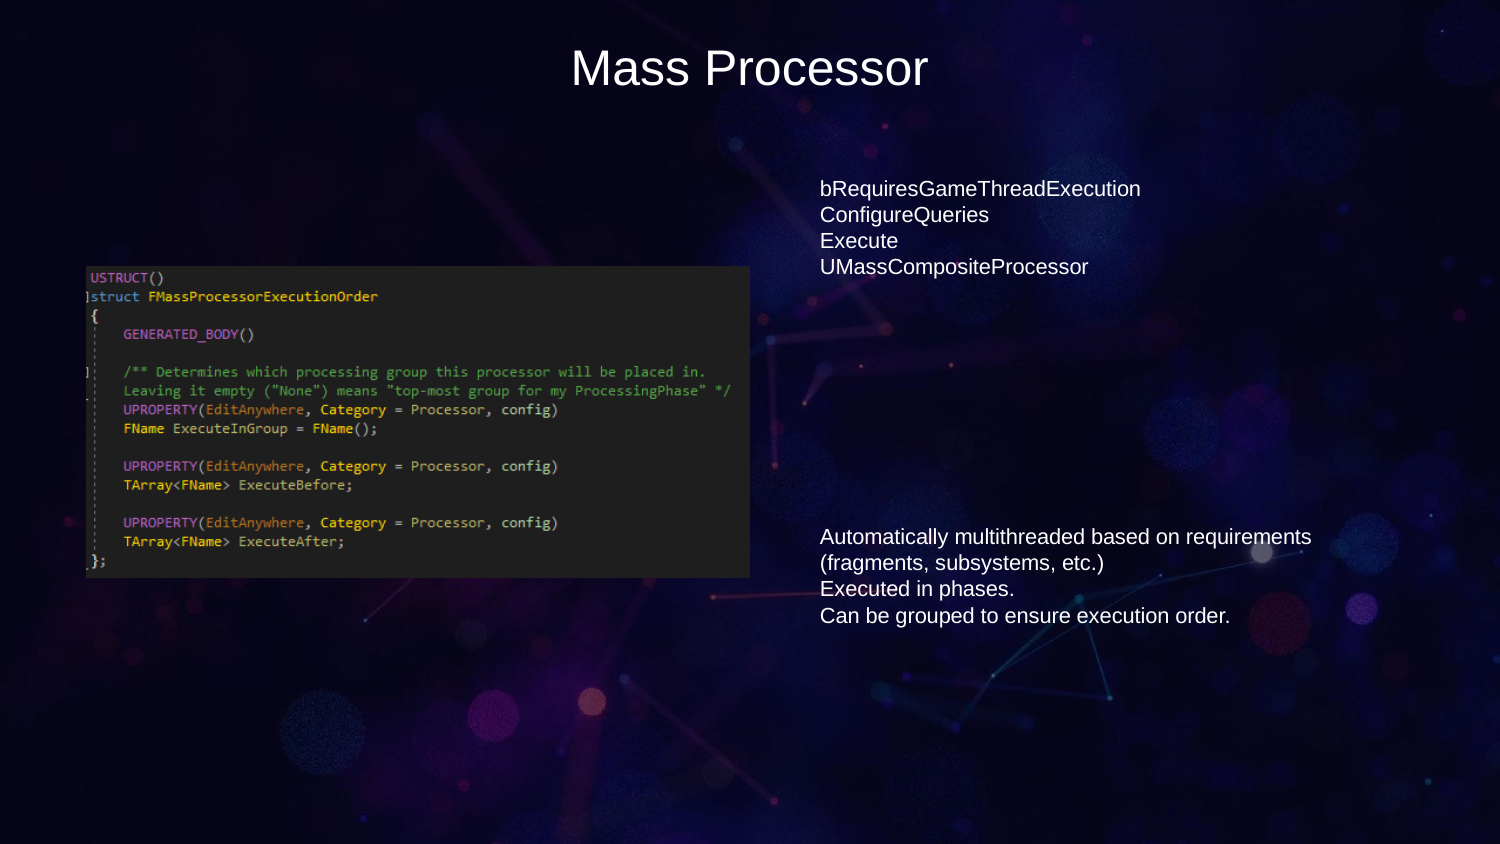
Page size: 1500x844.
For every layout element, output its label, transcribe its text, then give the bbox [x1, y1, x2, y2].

text_box bRequiresGameThreadExecution ConfigureQueries Execute UMassCompositeProcessor [805, 166, 1442, 313]
text_box Mass Processor [555, 27, 945, 103]
picture [0, 0, 1500, 844]
text_box Automatically multithreaded based on requirements (fragments, subsystems, etc.) Executed in phases. Can be grouped to ensure execution order. [805, 515, 1442, 661]
